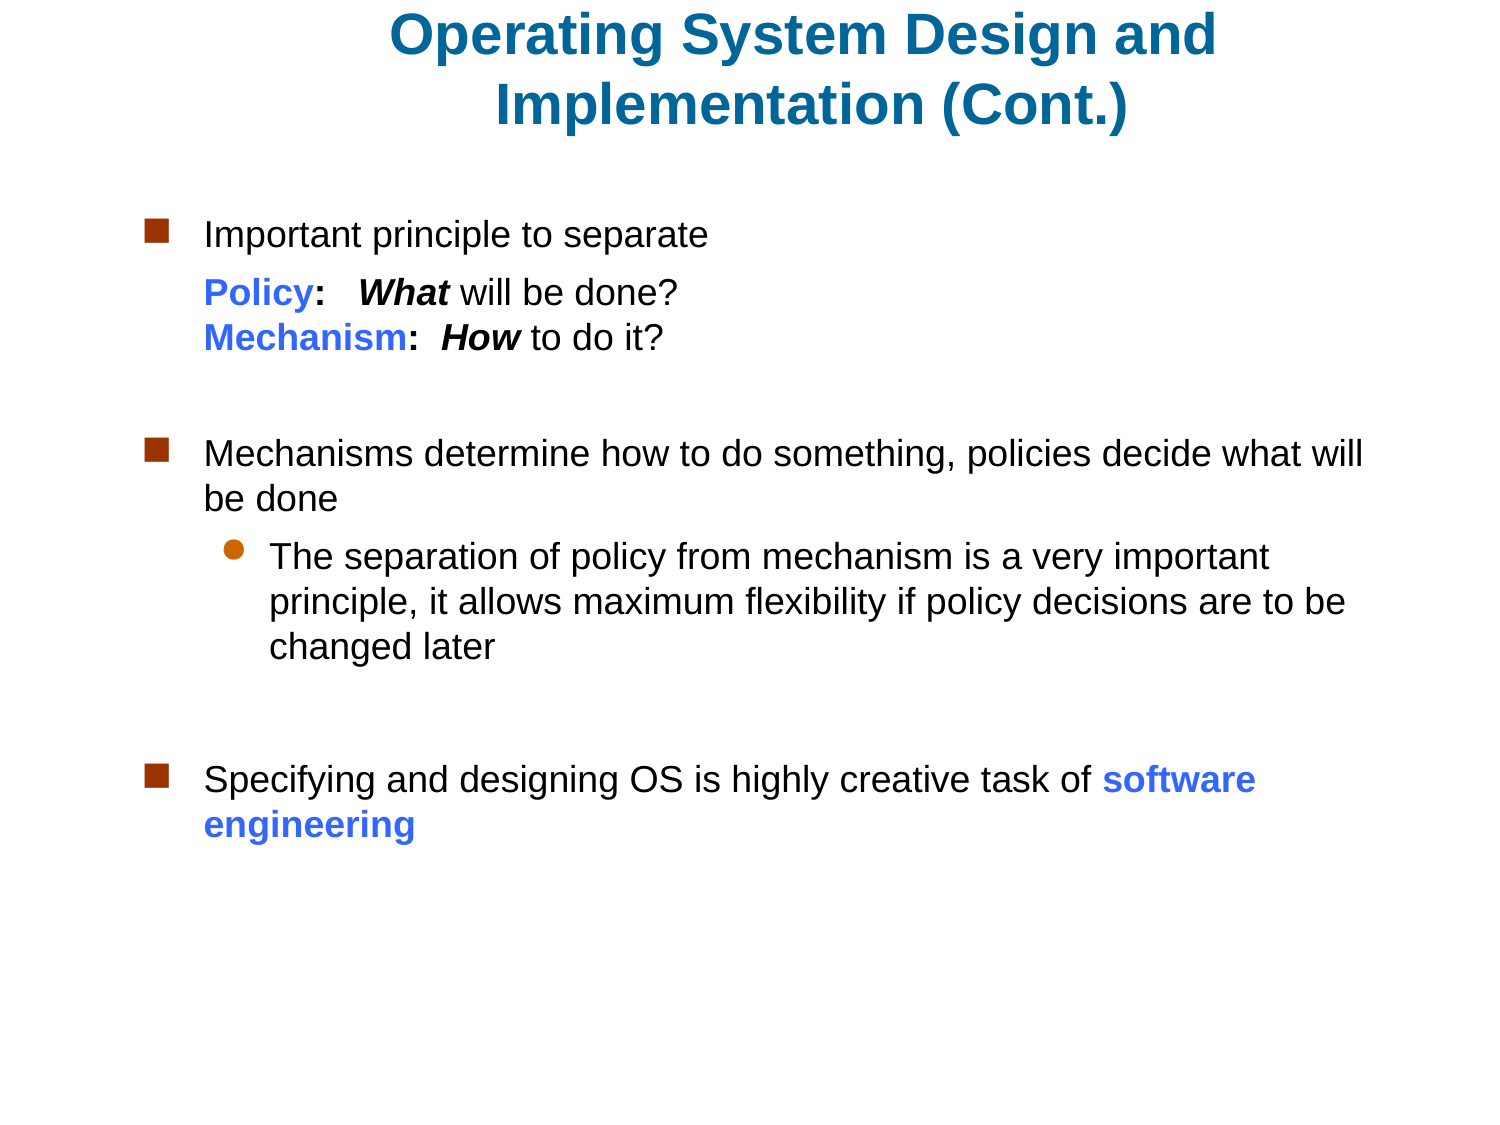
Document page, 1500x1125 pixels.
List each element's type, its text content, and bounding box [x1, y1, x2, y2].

title Operating System Design and Implementation (Cont.) [137, 48, 1488, 144]
list Important principle to separate Policy: What will be done? Mechanism: How to do it? Mechanisms determine how to do something, policies decide what will be done The separation of policy from mechanism is a very important principle, it allows maximum flexibility if policy decisions are to be changed later Specifying and designing OS is highly creative task of software engineering [132, 202, 1398, 946]
